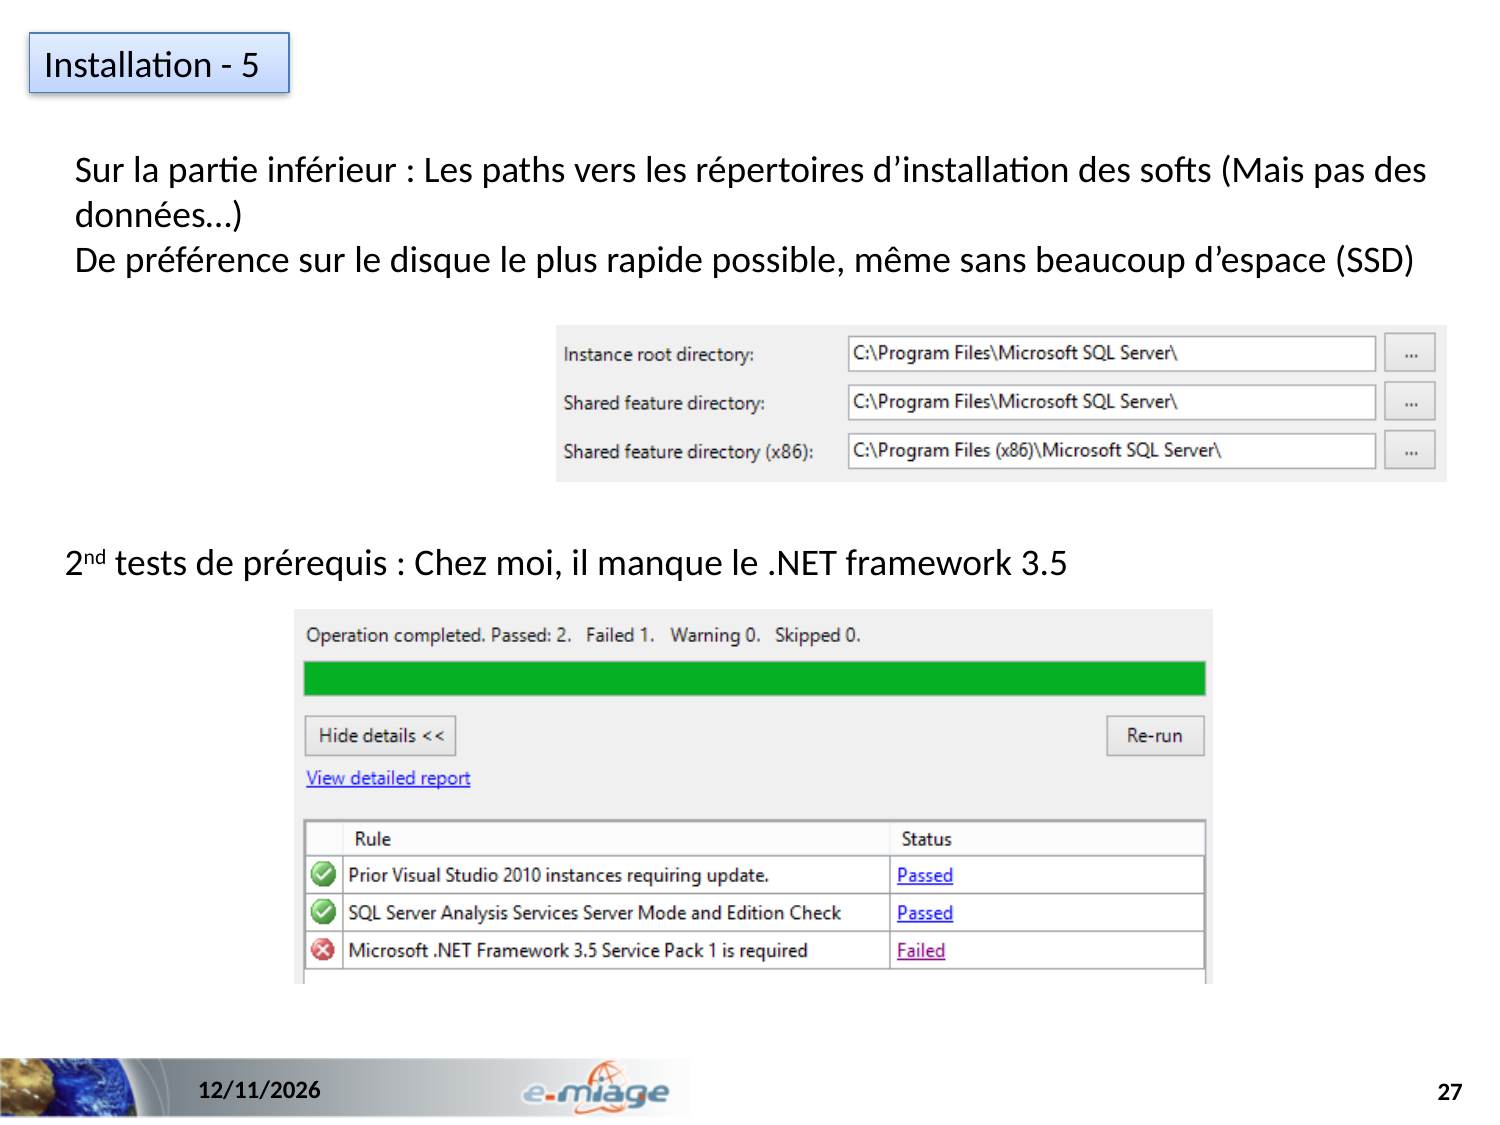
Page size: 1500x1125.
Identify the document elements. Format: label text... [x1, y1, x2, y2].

picture [293, 609, 1214, 984]
text_box 2nd tests de prérequis : Chez moi, il manque le .NET framework 3.5 [49, 530, 1085, 591]
text_box Installation - 5 [29, 32, 290, 93]
text_box Sur la partie inférieur : Les paths vers les répertoires d’installation des softs (Mais pas des données…) De préférence sur le disque le plus rapide possible, même sans beaucoup d’espace (SSD) [60, 137, 1447, 287]
picture [0, 1058, 691, 1118]
picture [556, 325, 1448, 483]
